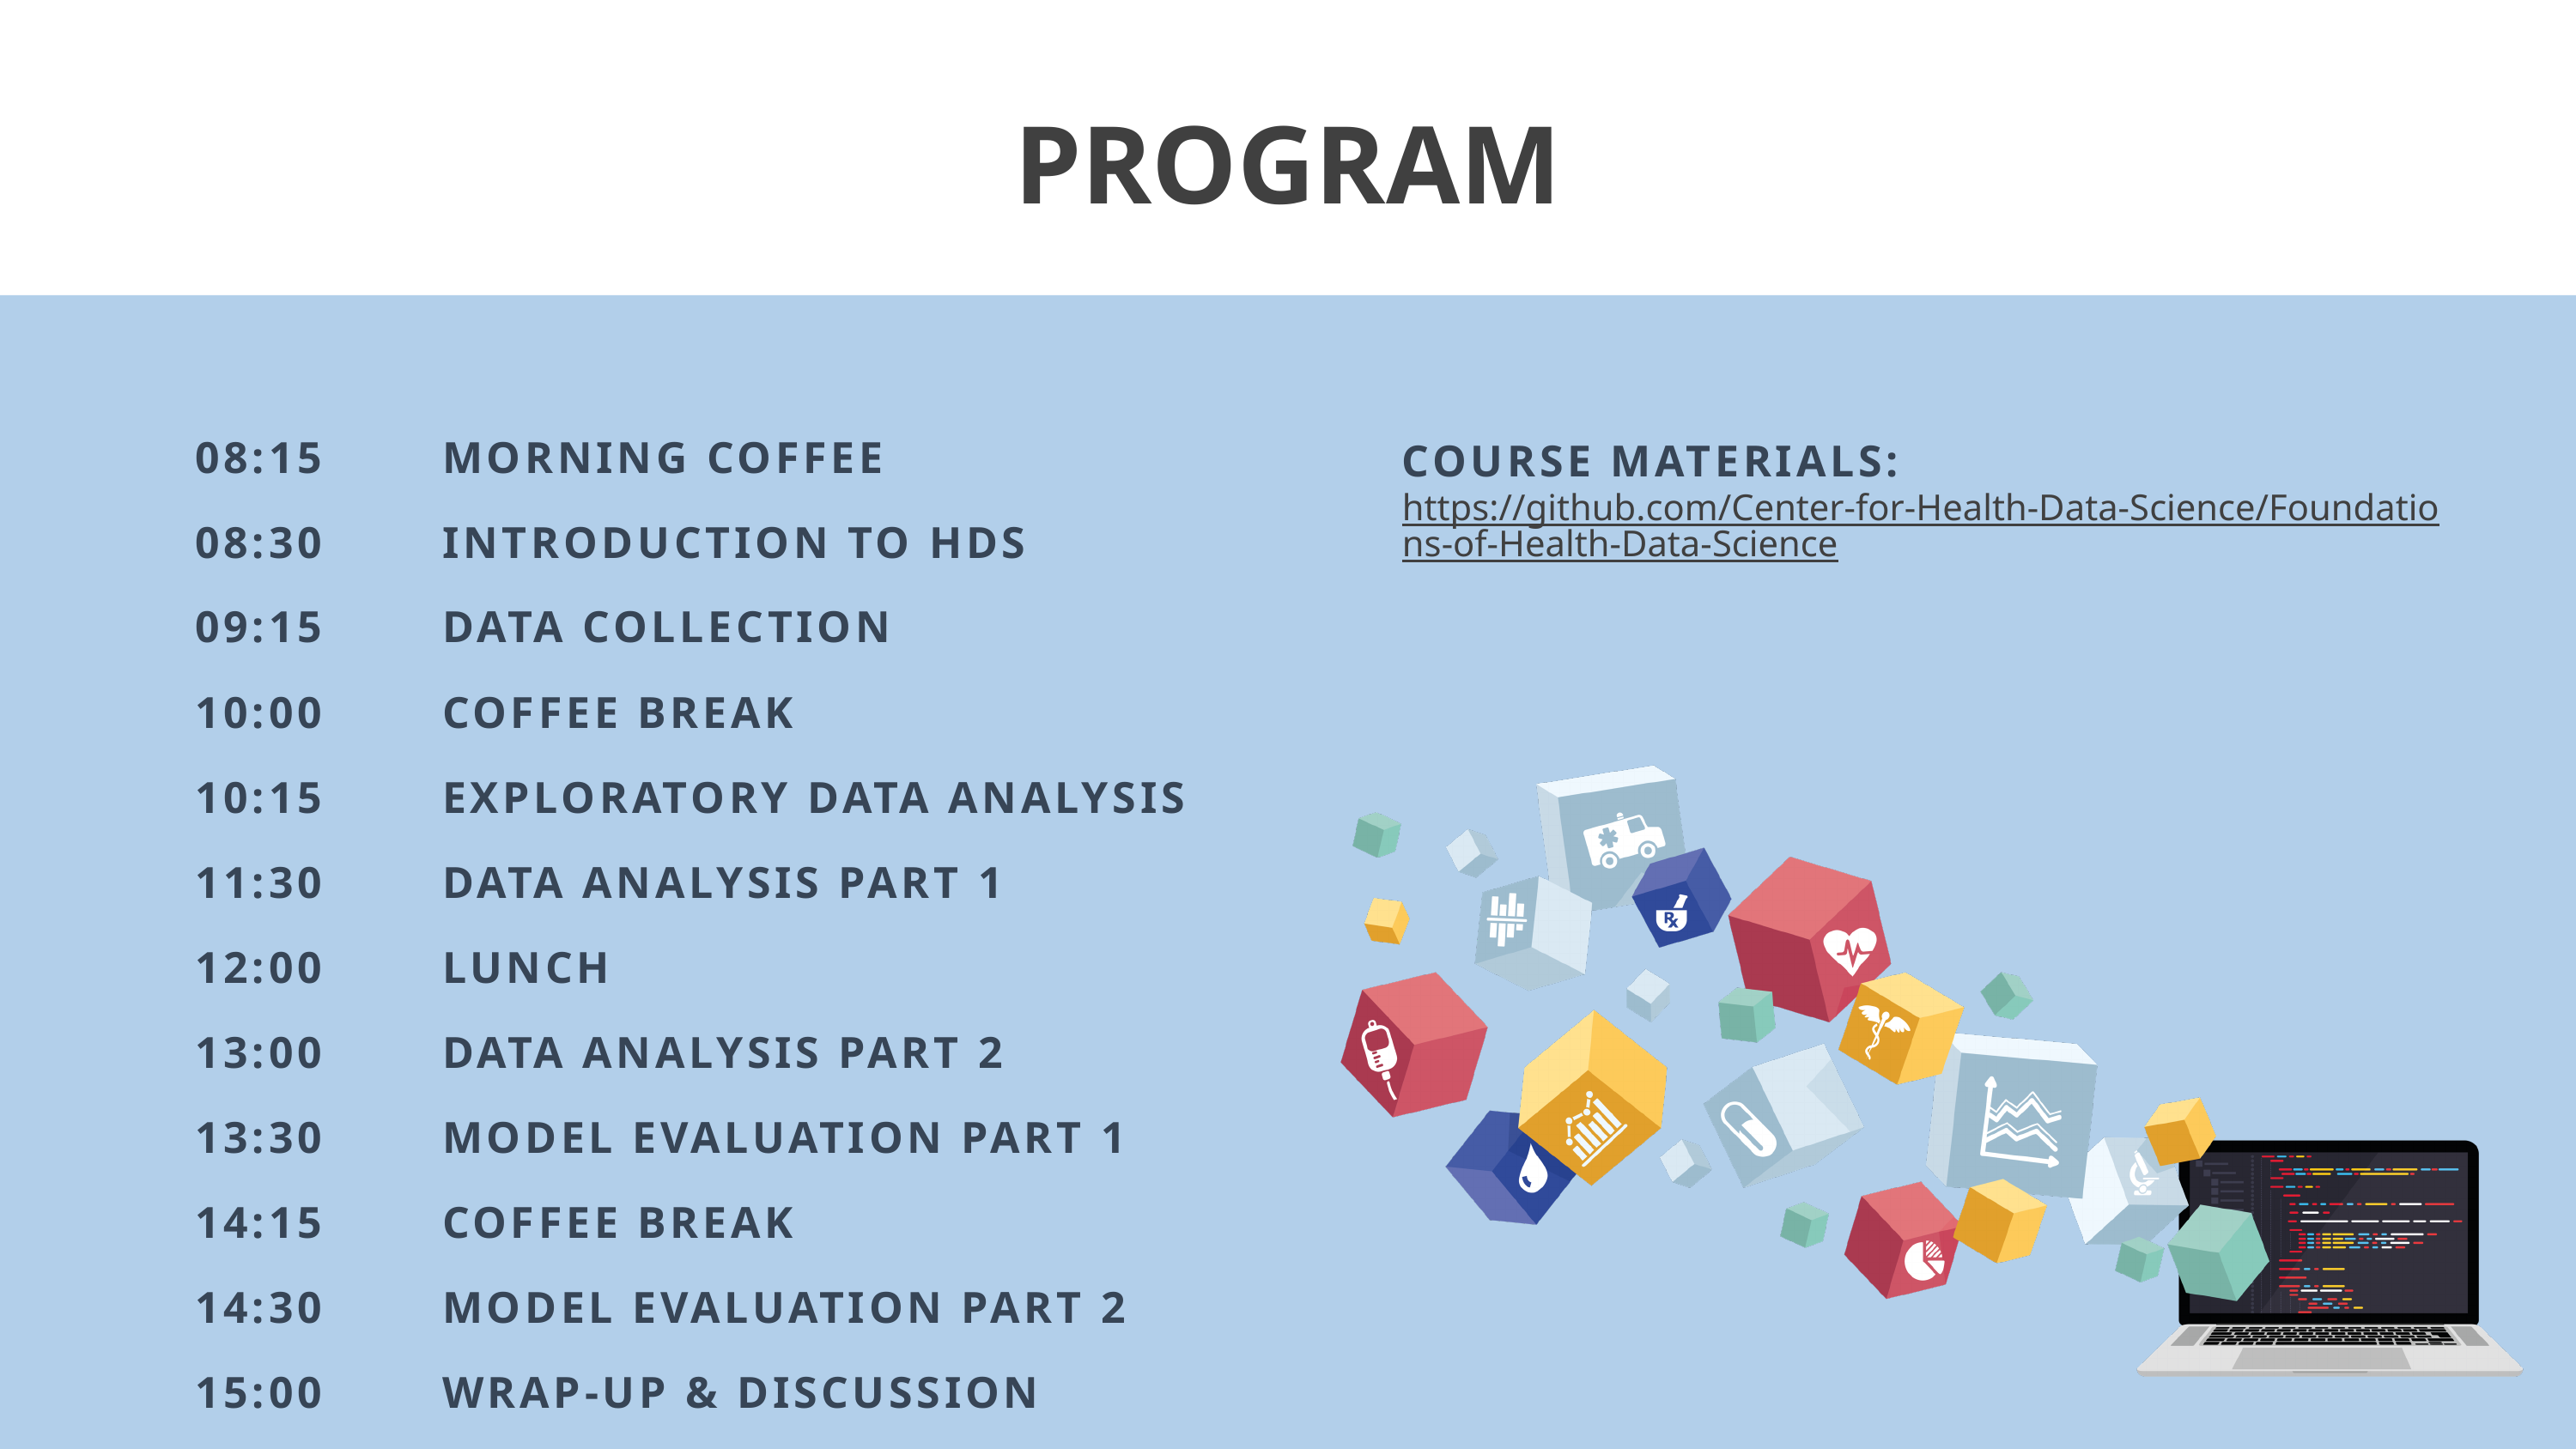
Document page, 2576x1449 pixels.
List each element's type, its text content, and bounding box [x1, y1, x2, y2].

table_cell 10:15 [182, 737, 429, 822]
text_box COURSE MATERIALS: https://github.com/Center-for-Health-Data-Science/Foundations-of-Health-Data-Science [1401, 408, 2449, 577]
table_cell MODEL EVALUATION PART 1 [429, 1077, 1283, 1162]
table_cell 14:15 [182, 1162, 429, 1247]
table_cell 10:00 [182, 652, 429, 737]
table_cell 15:00 [182, 1332, 429, 1417]
table_cell 13:00 [182, 992, 429, 1077]
table_cell EXPLORATORY DATA ANALYSIS [429, 737, 1284, 822]
table_cell 12:00 [182, 907, 429, 992]
table_cell 09:15 [182, 567, 429, 652]
table_cell INTRODUCTION TO HDS [429, 482, 1401, 567]
table_header MORNING COFFEE [429, 397, 1961, 482]
table_cell LUNCH [429, 907, 1283, 992]
table_header 08:15 [182, 397, 429, 482]
text_box PROGRAM [668, 116, 1908, 226]
table_cell 14:30 [182, 1247, 429, 1332]
table_cell DATA COLLECTION [429, 567, 1961, 652]
table_cell COFFEE BREAK [429, 652, 1961, 737]
table_cell 08:30 [182, 482, 429, 567]
table_cell 11:30 [182, 822, 429, 907]
table_cell DATA ANALYSIS PART 2 [429, 992, 1283, 1077]
table_cell 13:30 [182, 1077, 429, 1162]
table_cell WRAP-UP & DISCUSSION [429, 1332, 1283, 1417]
text_box [0, 294, 2576, 1449]
table_cell MODEL EVALUATION PART 2 [429, 1247, 1283, 1332]
table_cell COFFEE BREAK [429, 1162, 1283, 1247]
table_cell DATA ANALYSIS PART 1 [429, 822, 1283, 907]
picture [1287, 734, 2555, 1449]
